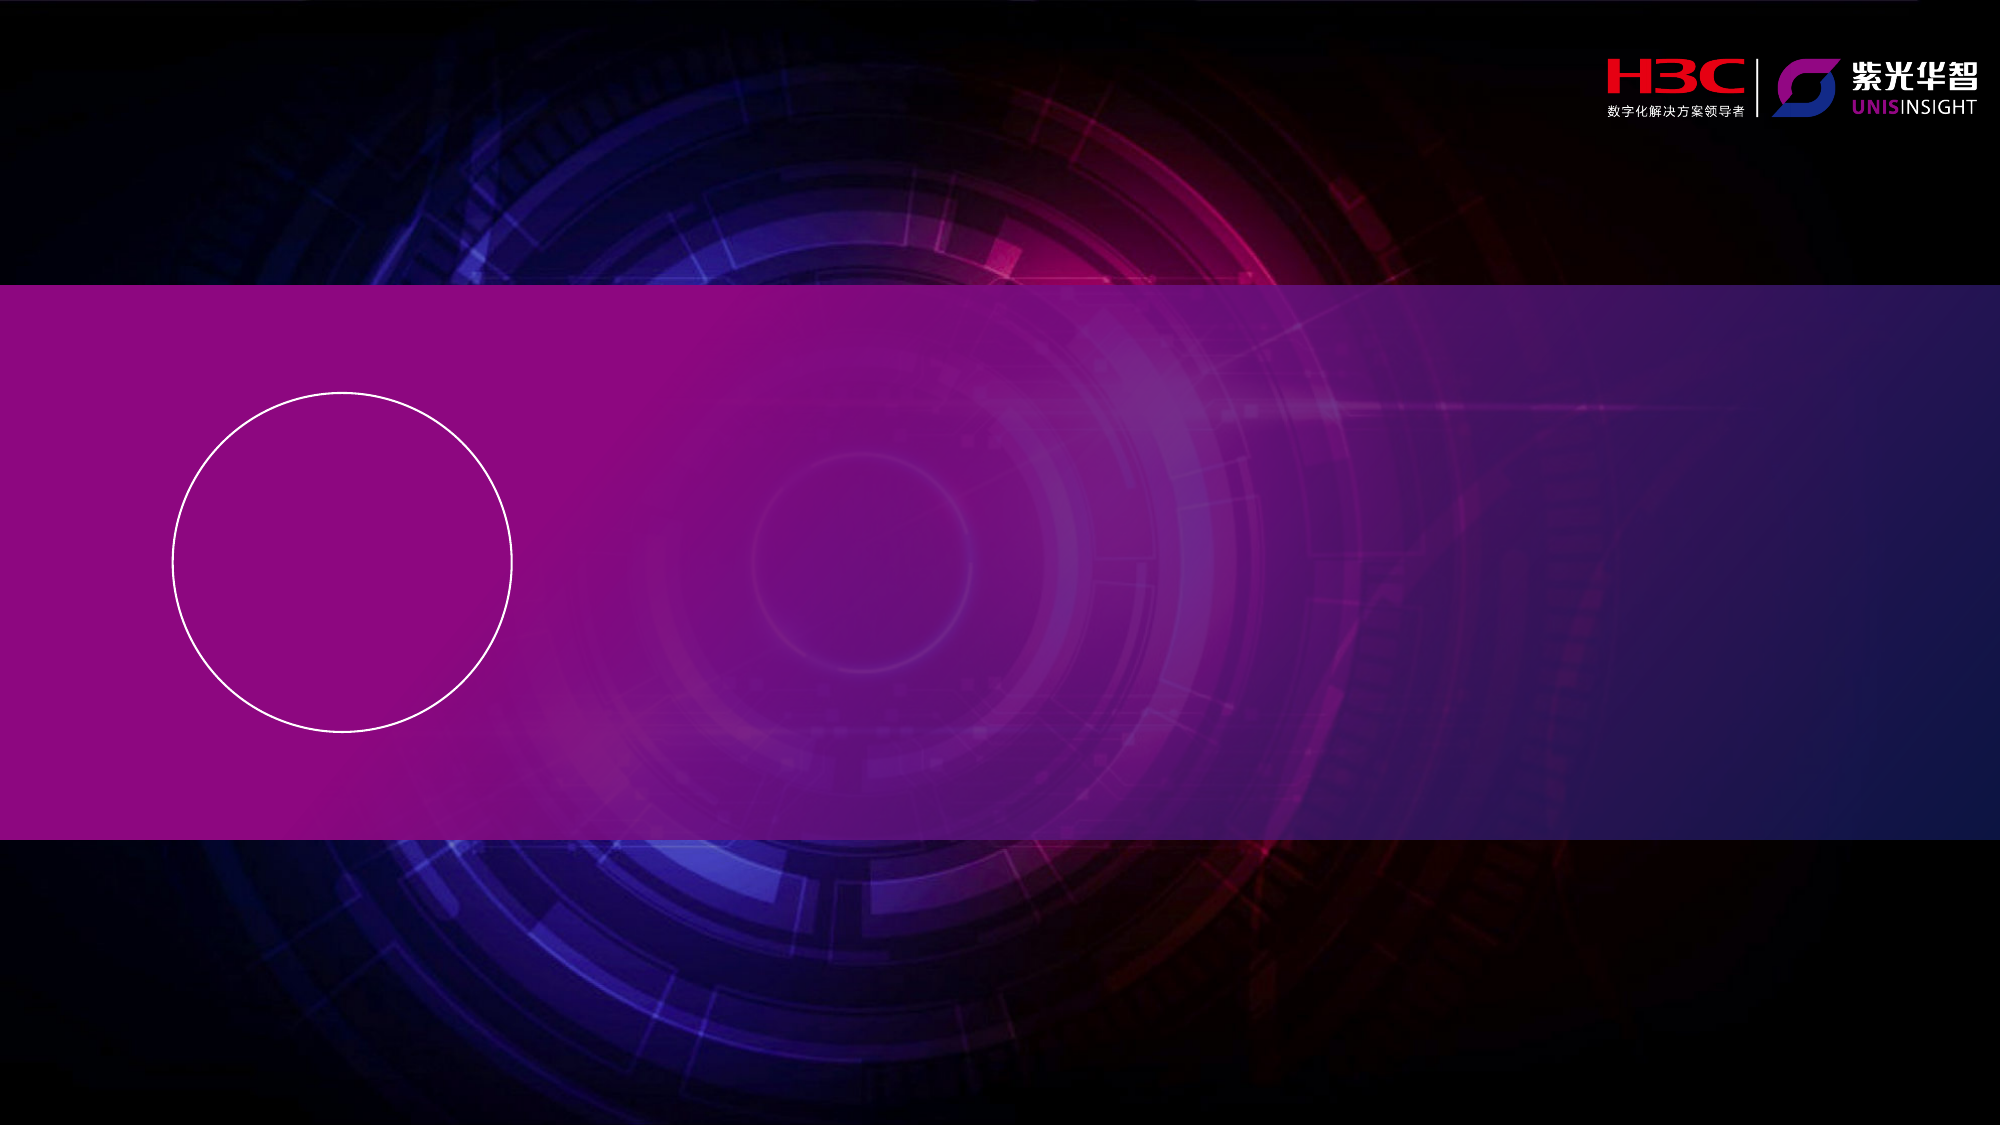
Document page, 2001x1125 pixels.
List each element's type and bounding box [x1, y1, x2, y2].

picture [0, 840, 2000, 1125]
picture [0, 0, 2000, 285]
